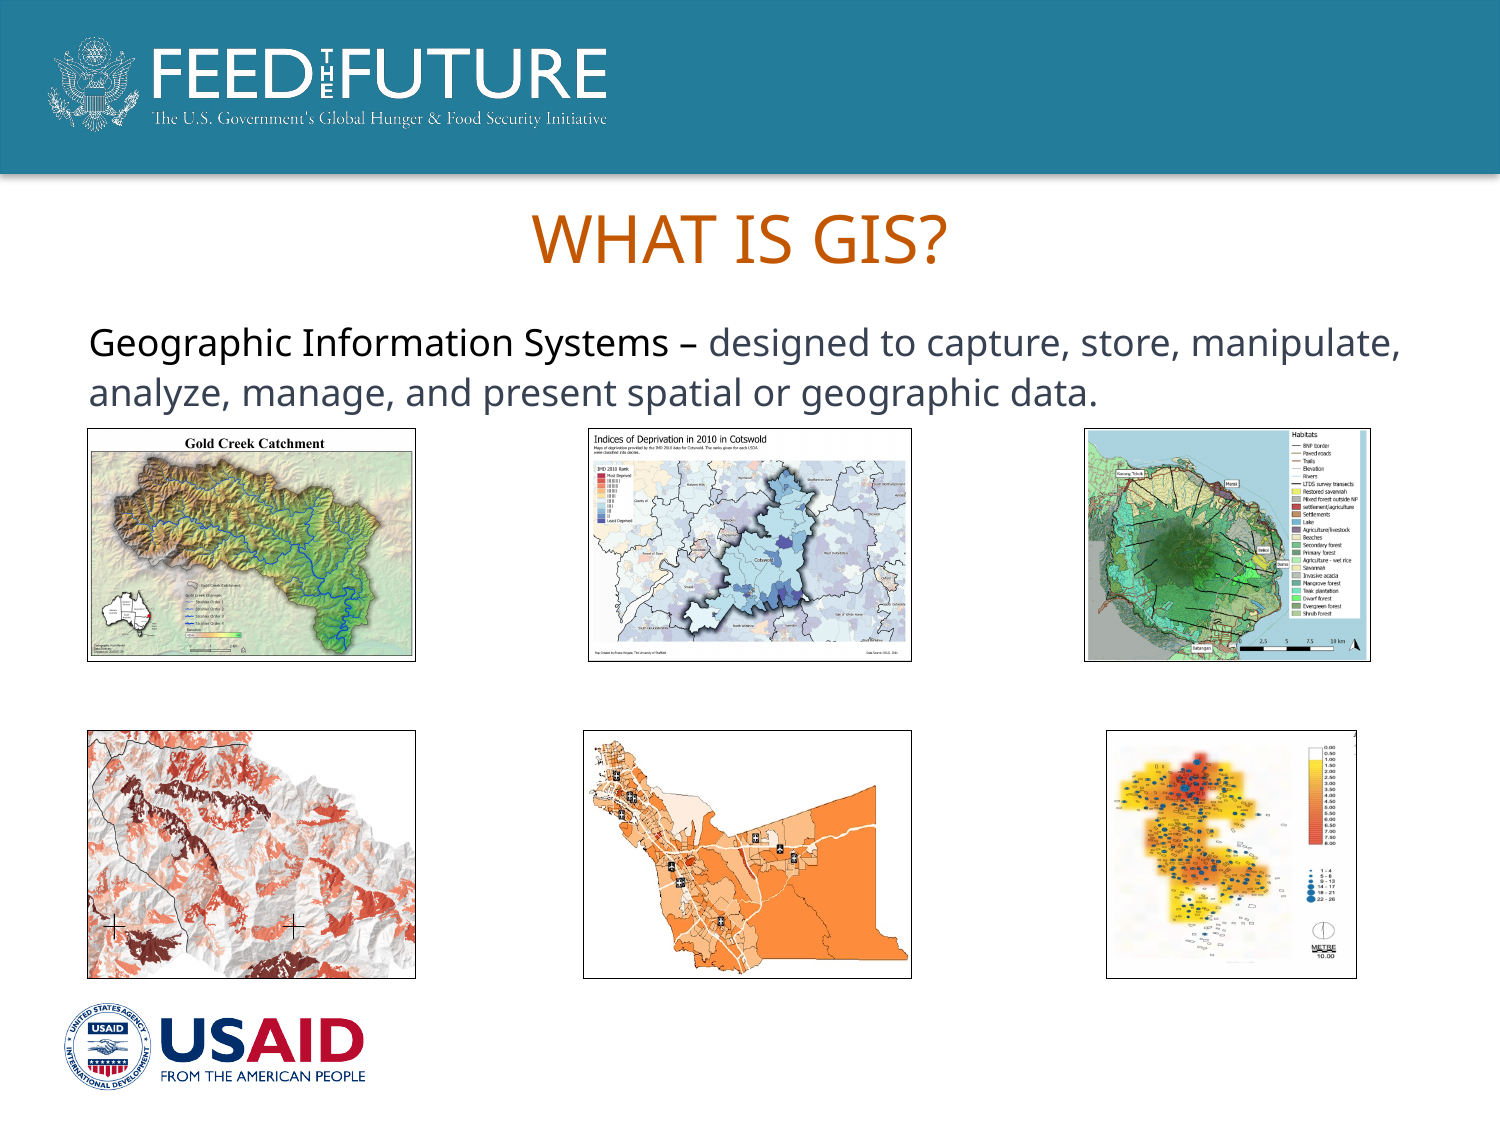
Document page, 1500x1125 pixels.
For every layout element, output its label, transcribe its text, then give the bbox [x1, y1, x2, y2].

picture [587, 428, 912, 662]
title What is GIS? [73, 189, 1424, 288]
list Geographic Information Systems – designed to capture, store, manipulate, analyze, manage, and present spatial or geographic data. [73, 306, 1430, 819]
picture [87, 428, 417, 662]
picture [1105, 730, 1357, 979]
picture [583, 730, 912, 979]
picture [1083, 428, 1371, 662]
picture [19, 730, 417, 1125]
